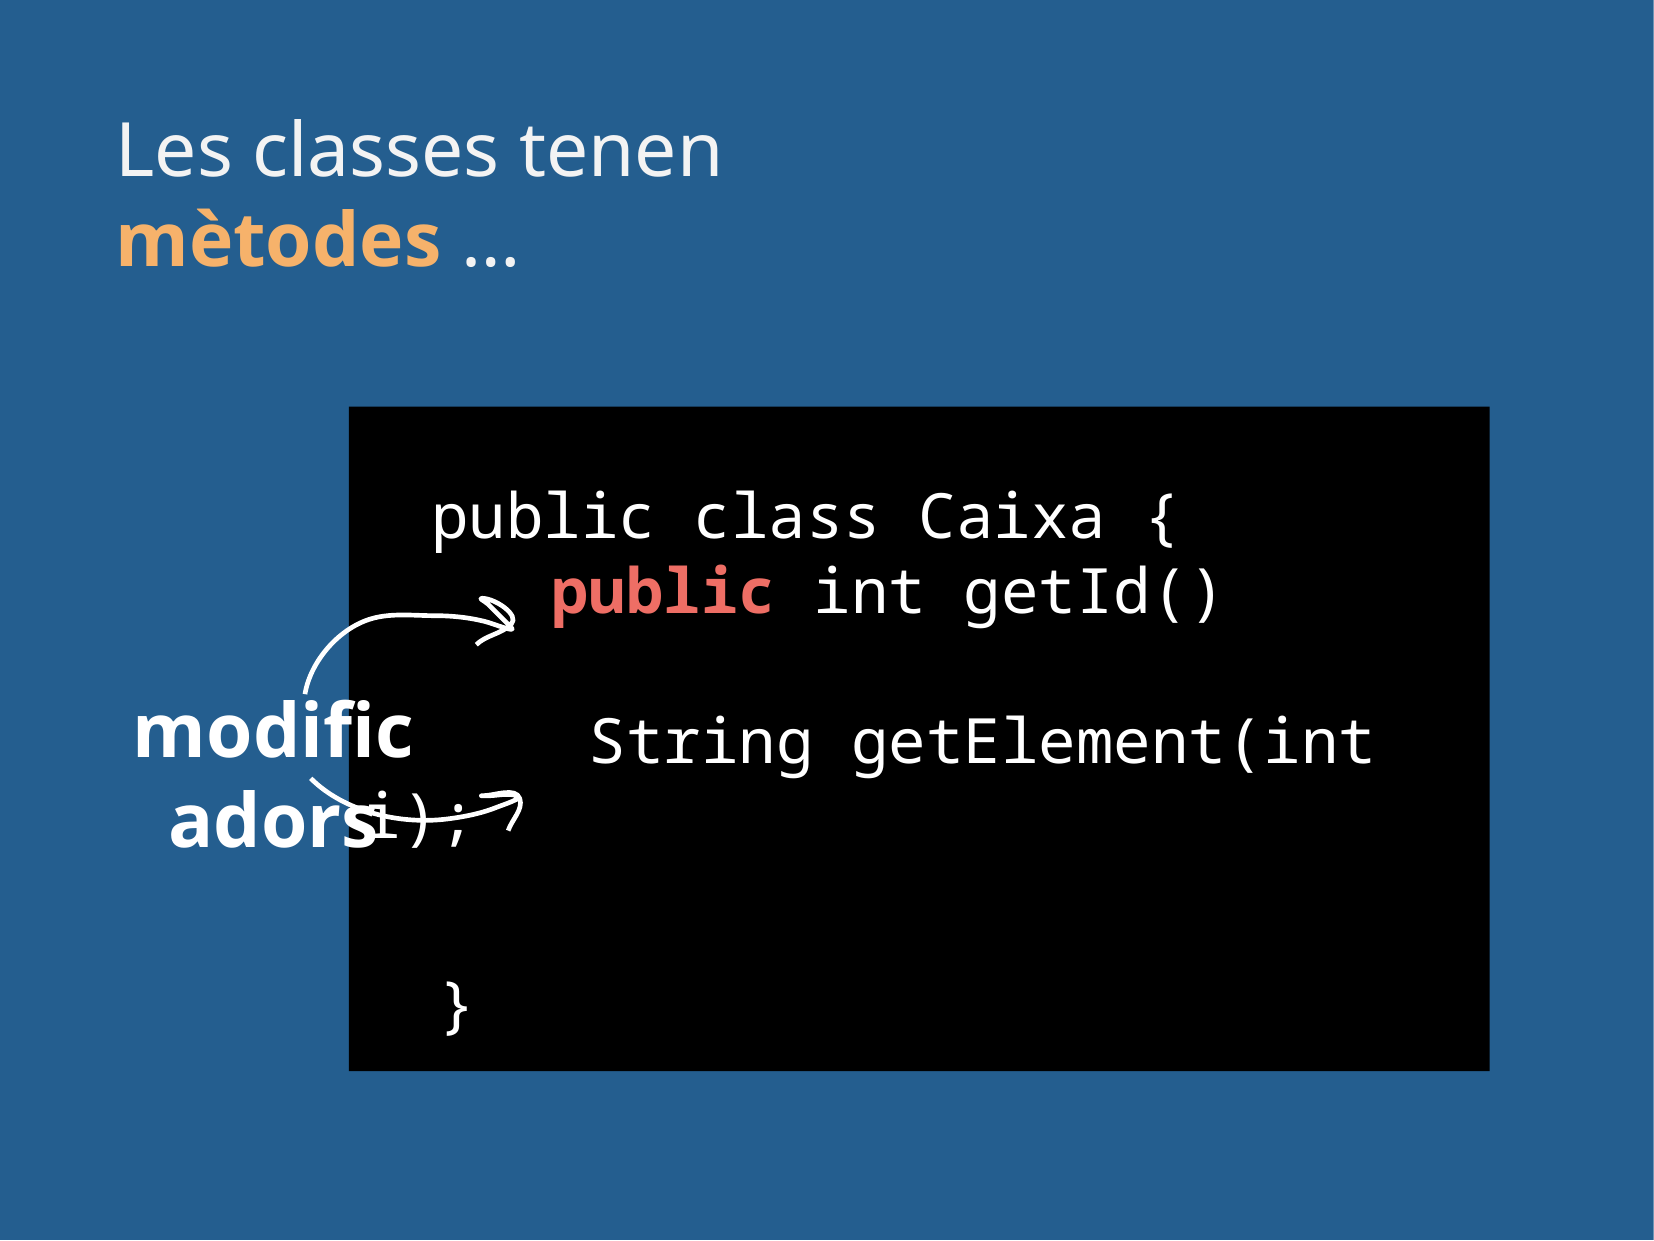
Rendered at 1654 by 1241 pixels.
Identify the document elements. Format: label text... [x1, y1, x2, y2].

text_box [310, 778, 521, 831]
text_box Les classes tenen mètodes … [100, 86, 1066, 347]
text_box modificadors [100, 667, 447, 810]
text_box public class Caixa { public int getId() String getElement(int i); } [348, 406, 1490, 1072]
text_box [304, 598, 514, 695]
